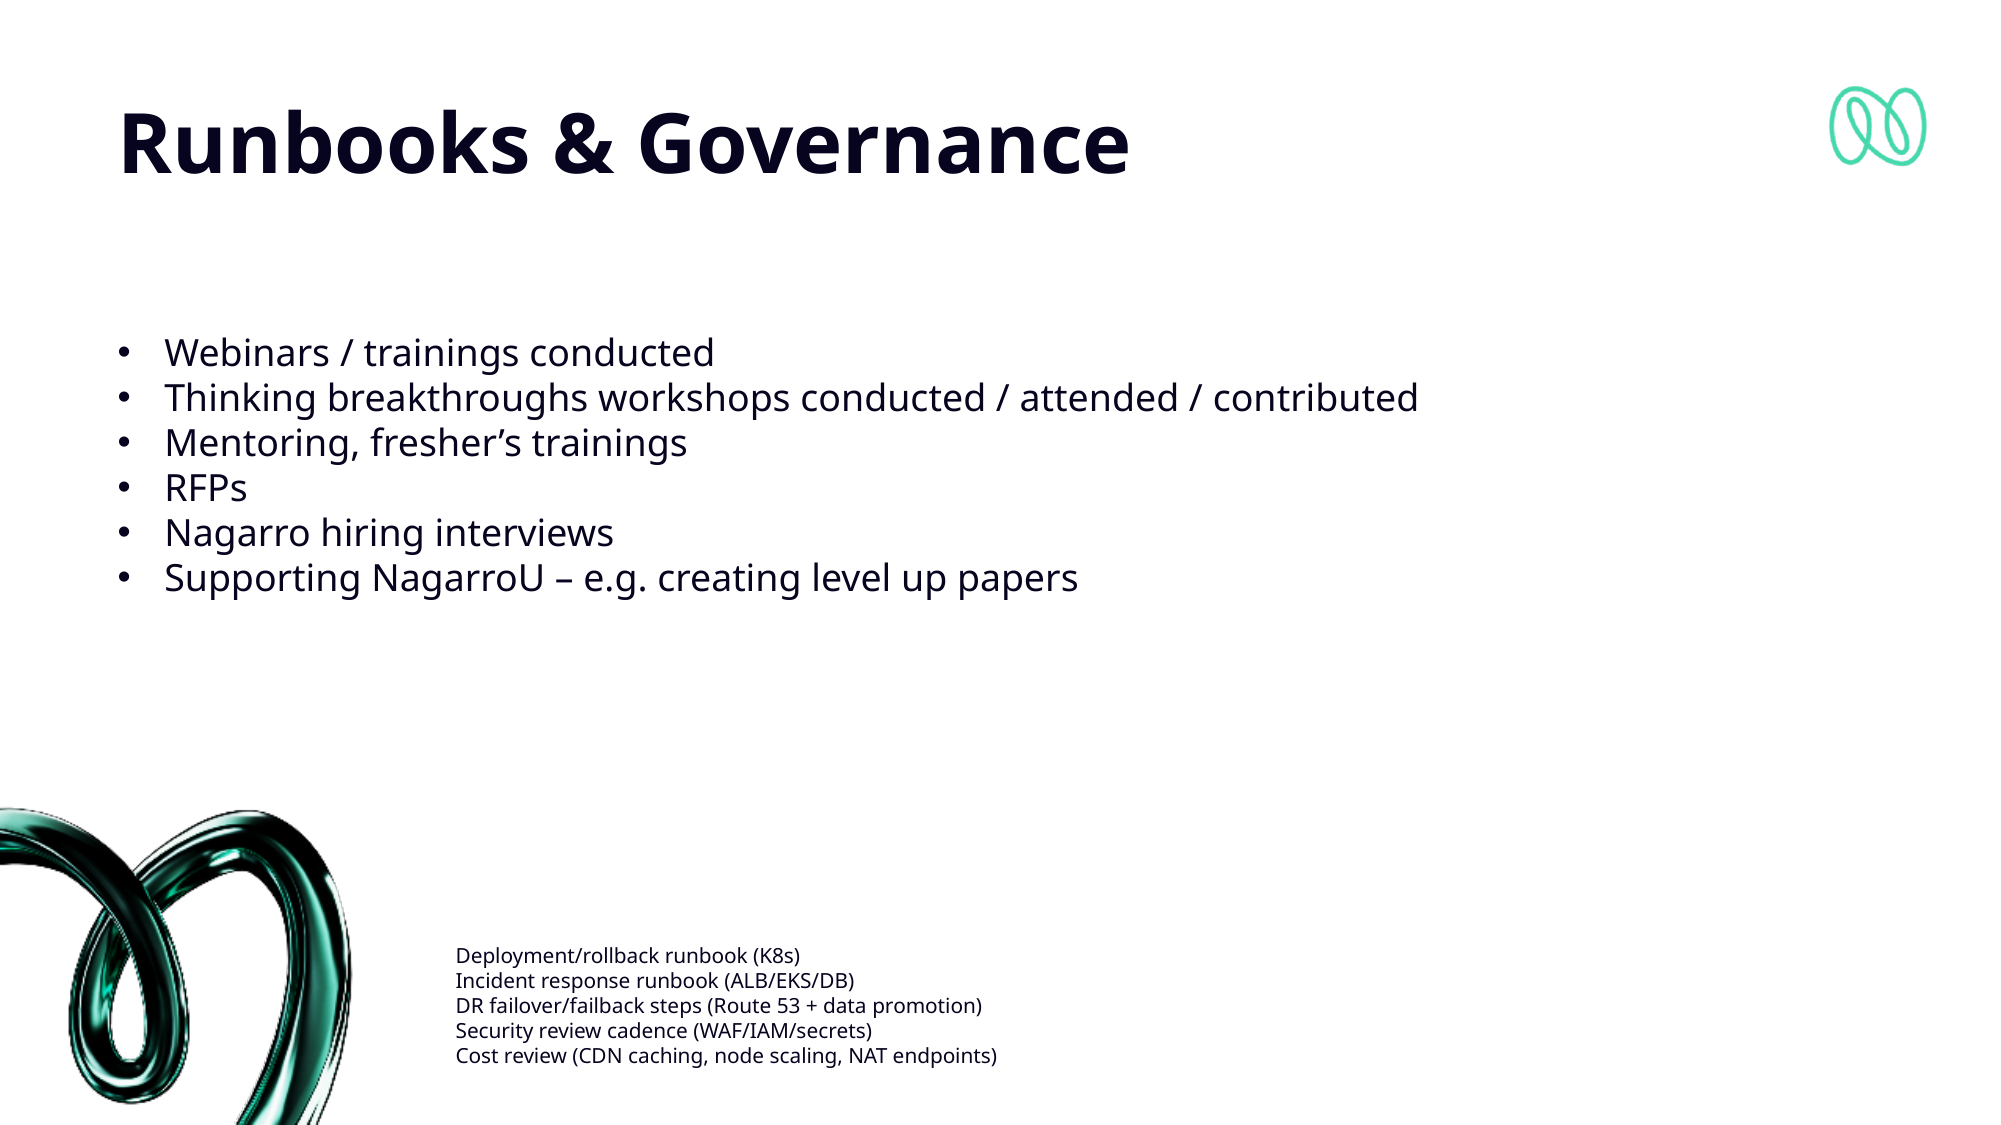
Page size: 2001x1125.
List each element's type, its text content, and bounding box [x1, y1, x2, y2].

text_box Webinars / trainings conducted Thinking breakthroughs workshops conducted / attended / contributed Mentoring, fresher’s trainings RFPs Nagarro hiring interviews Supporting NagarroU – e.g. creating level up papers [102, 321, 1715, 967]
title Runbooks & Governance [102, 78, 1379, 200]
picture [1802, 69, 1943, 175]
list Deployment/rollback runbook (K8s) Incident response runbook (ALB/EKS/DB) DR failover/failback steps (Route 53 + data promotion) Security review cadence (WAF/IAM/secrets) Cost review (CDN caching, node scaling, NAT endpoints) [440, 964, 1885, 1046]
picture [0, 787, 381, 1125]
